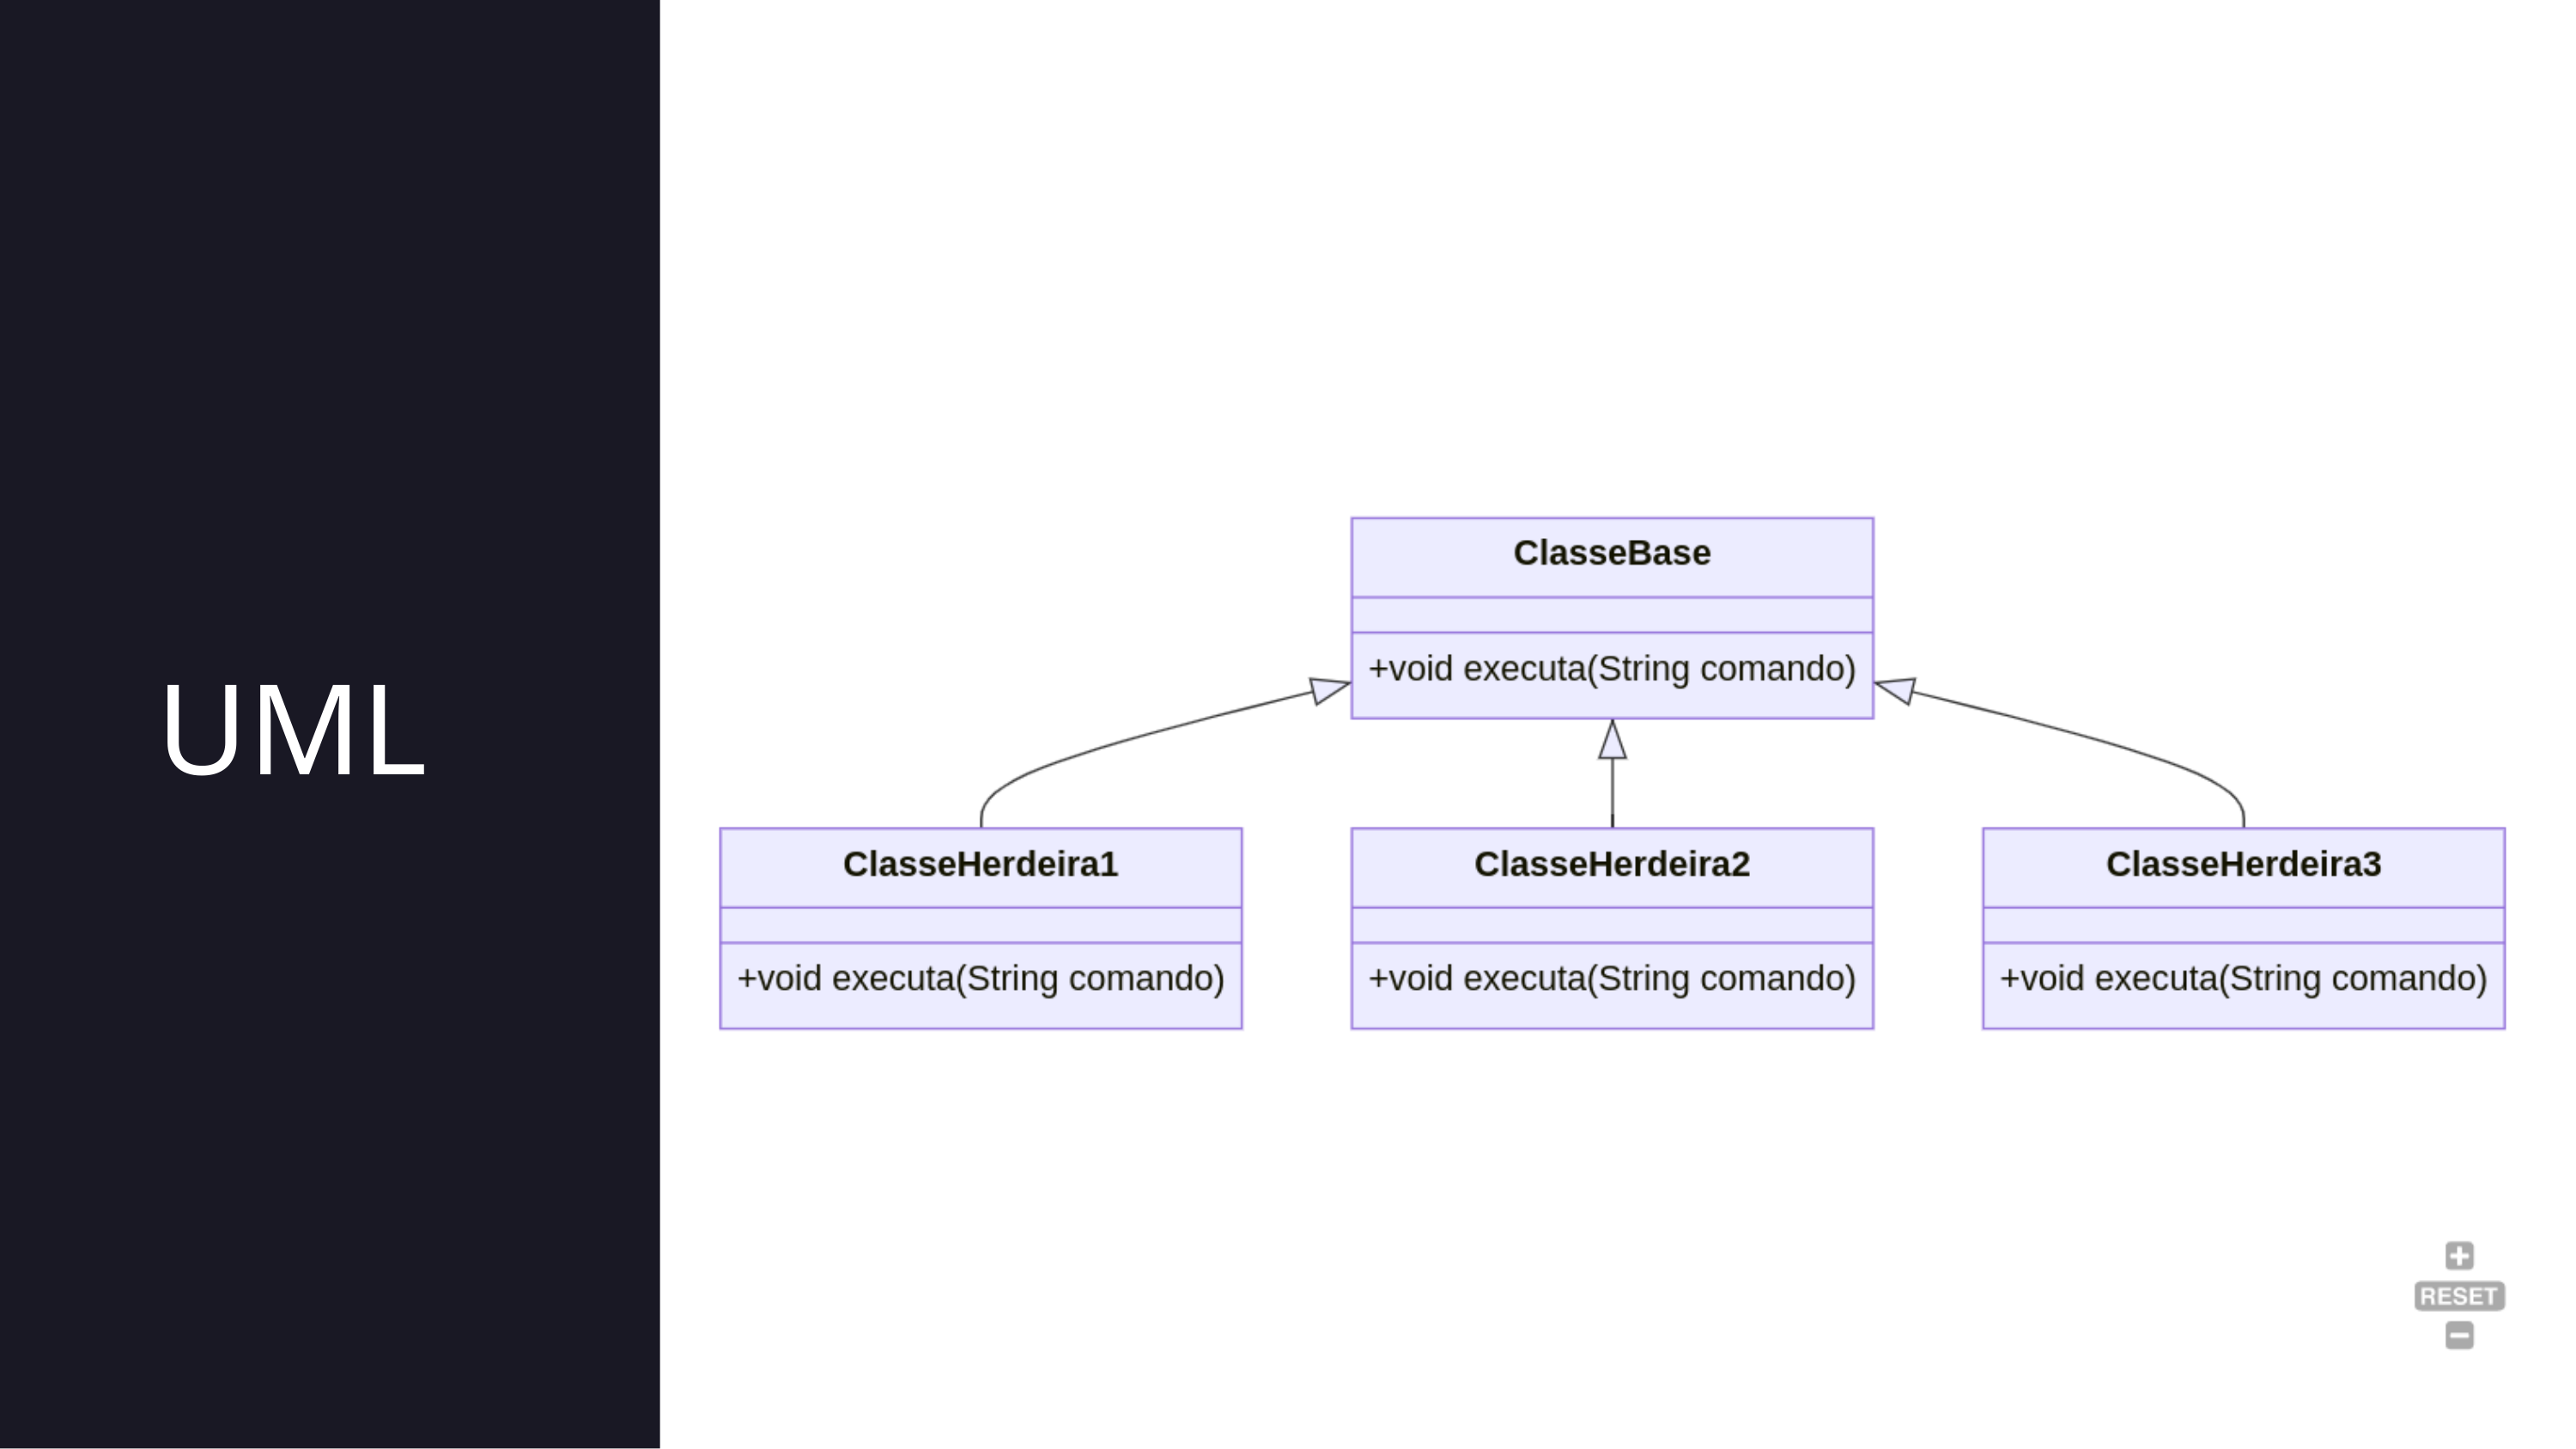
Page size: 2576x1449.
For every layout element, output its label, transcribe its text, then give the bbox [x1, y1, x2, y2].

text_box [703, 86, 2523, 1362]
text_box [0, 0, 660, 1449]
text_box UML [157, 649, 1163, 800]
